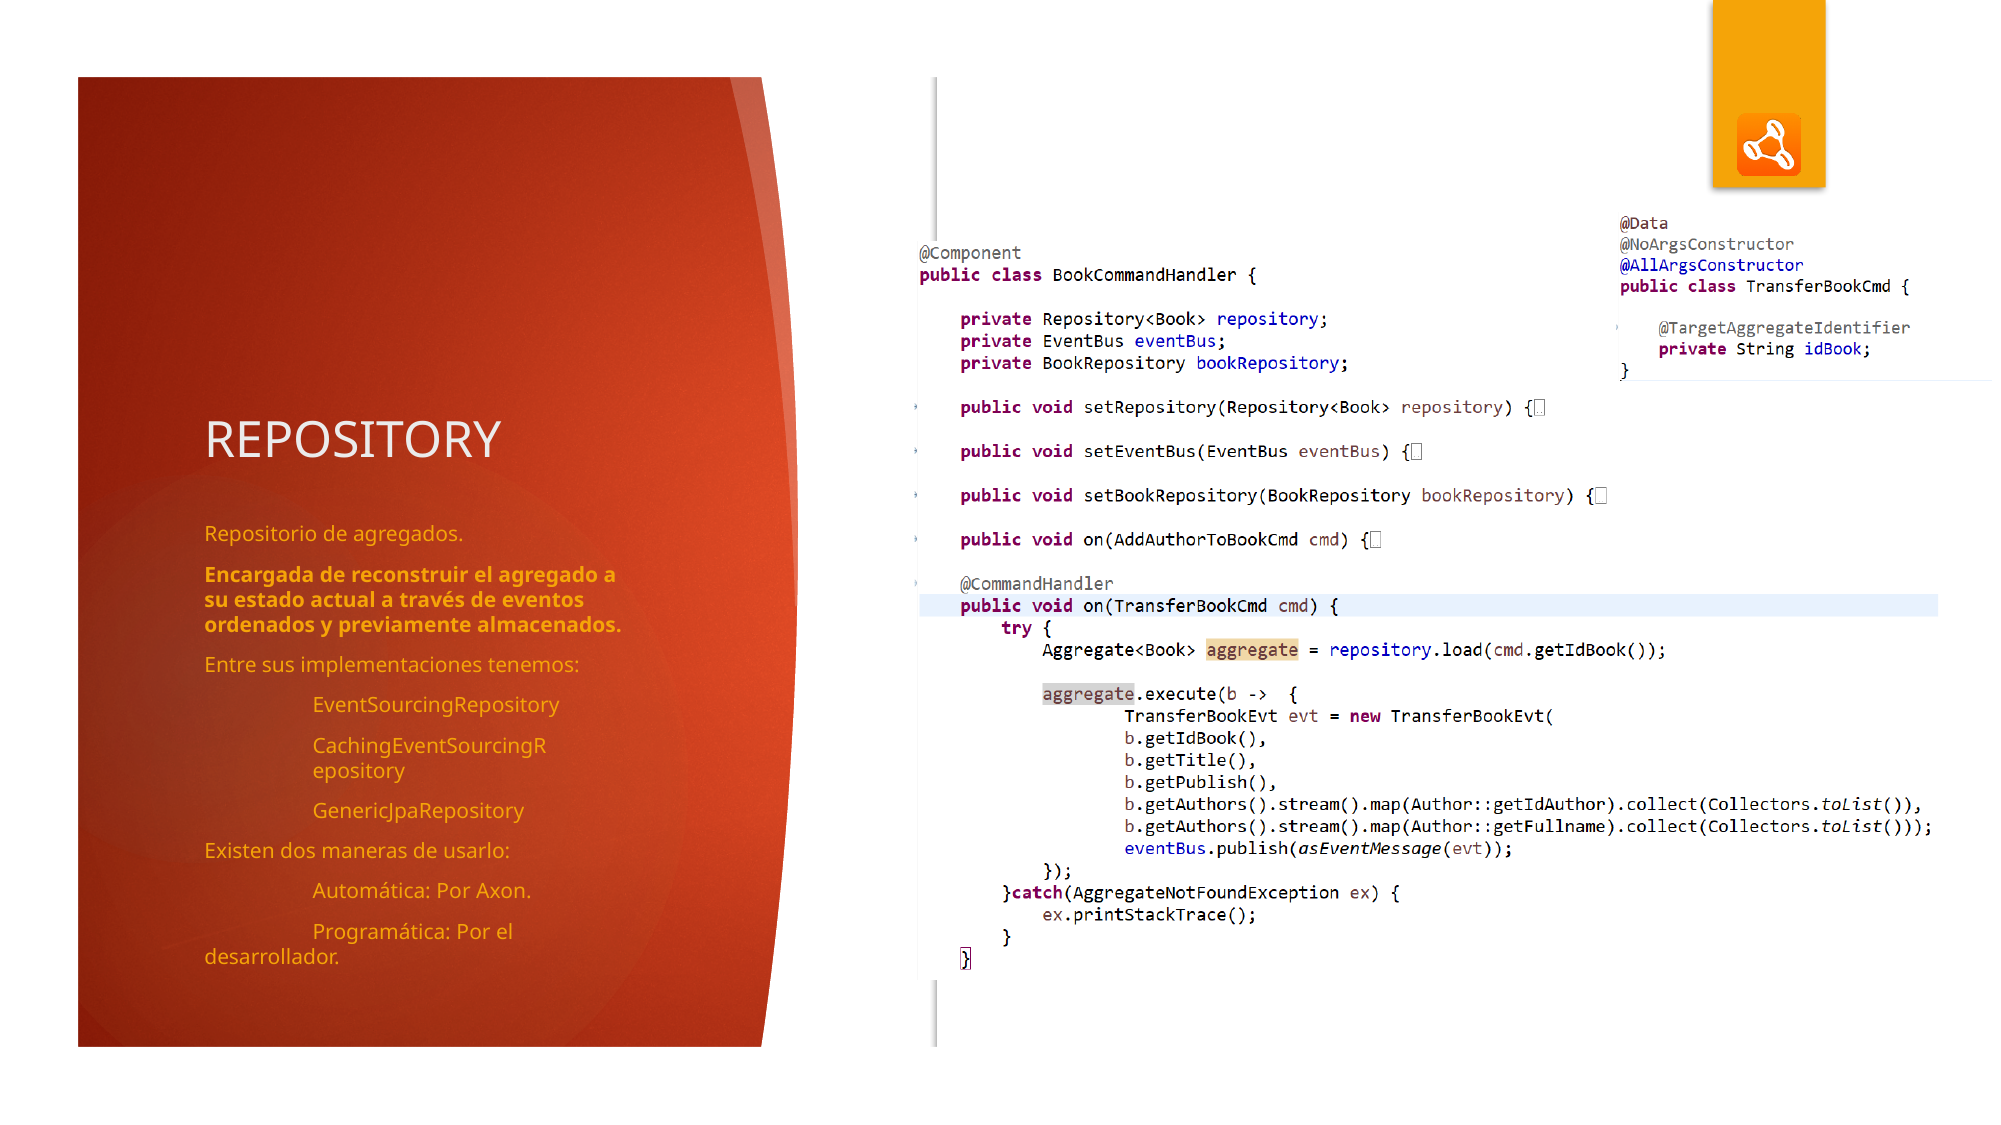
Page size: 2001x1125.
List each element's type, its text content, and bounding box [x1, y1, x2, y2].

list Repositorio de agregados. Encargada de reconstruir el agregado a su estado actual a través de eventos ordenados y previamente almacenados. Entre sus implementaciones tenemos: EventSourcingRepository CachingEventSourcingR epository GenericJpaRepository Existen dos maneras de usarlo: Automática: Por Axon. Programática: Por el desarrollador. [189, 513, 648, 989]
picture [1737, 112, 1802, 177]
title REPOSITORY [189, 212, 648, 475]
picture [1616, 212, 1992, 381]
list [914, 241, 1939, 980]
